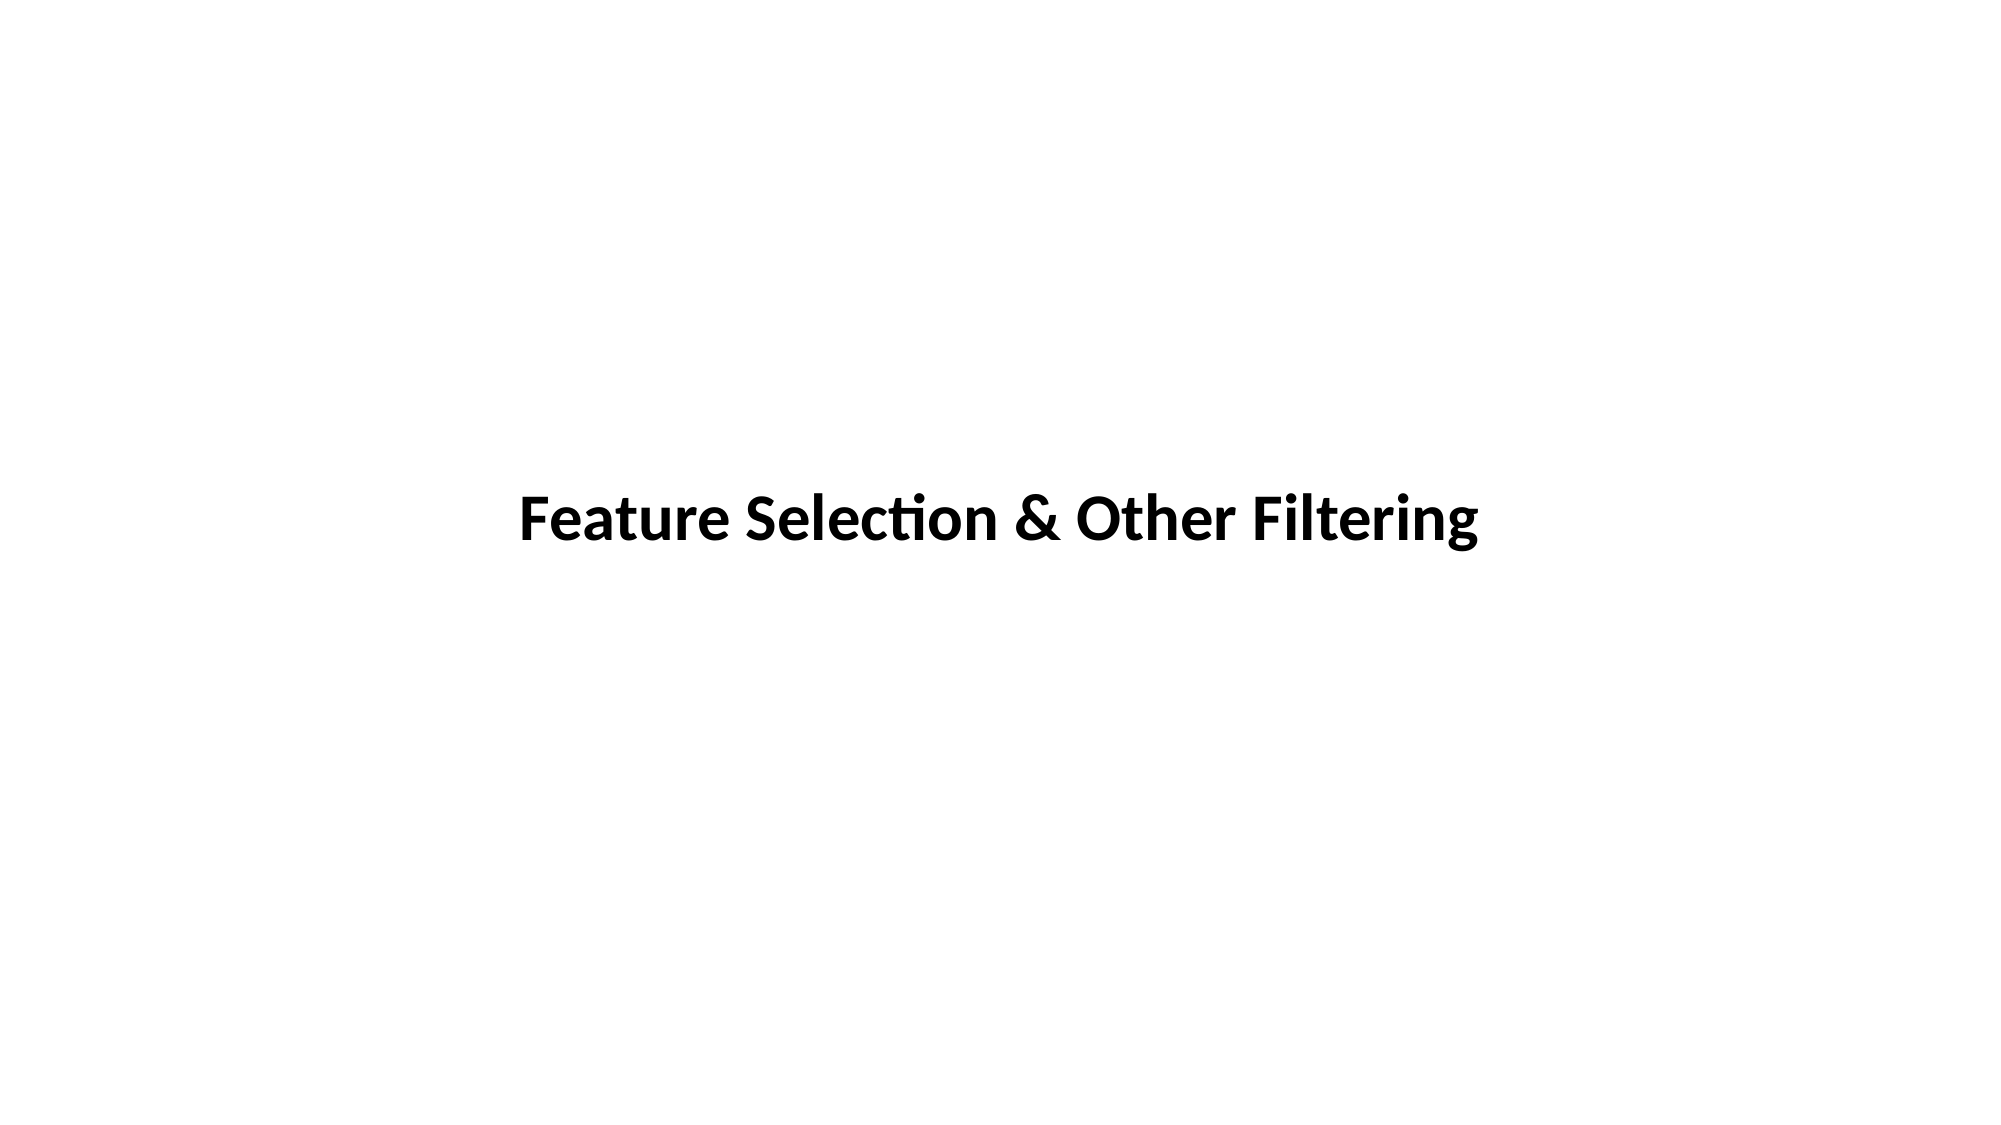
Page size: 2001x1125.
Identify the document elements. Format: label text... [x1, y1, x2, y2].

text_box Feature Selection & Other Filtering [0, 466, 2000, 562]
